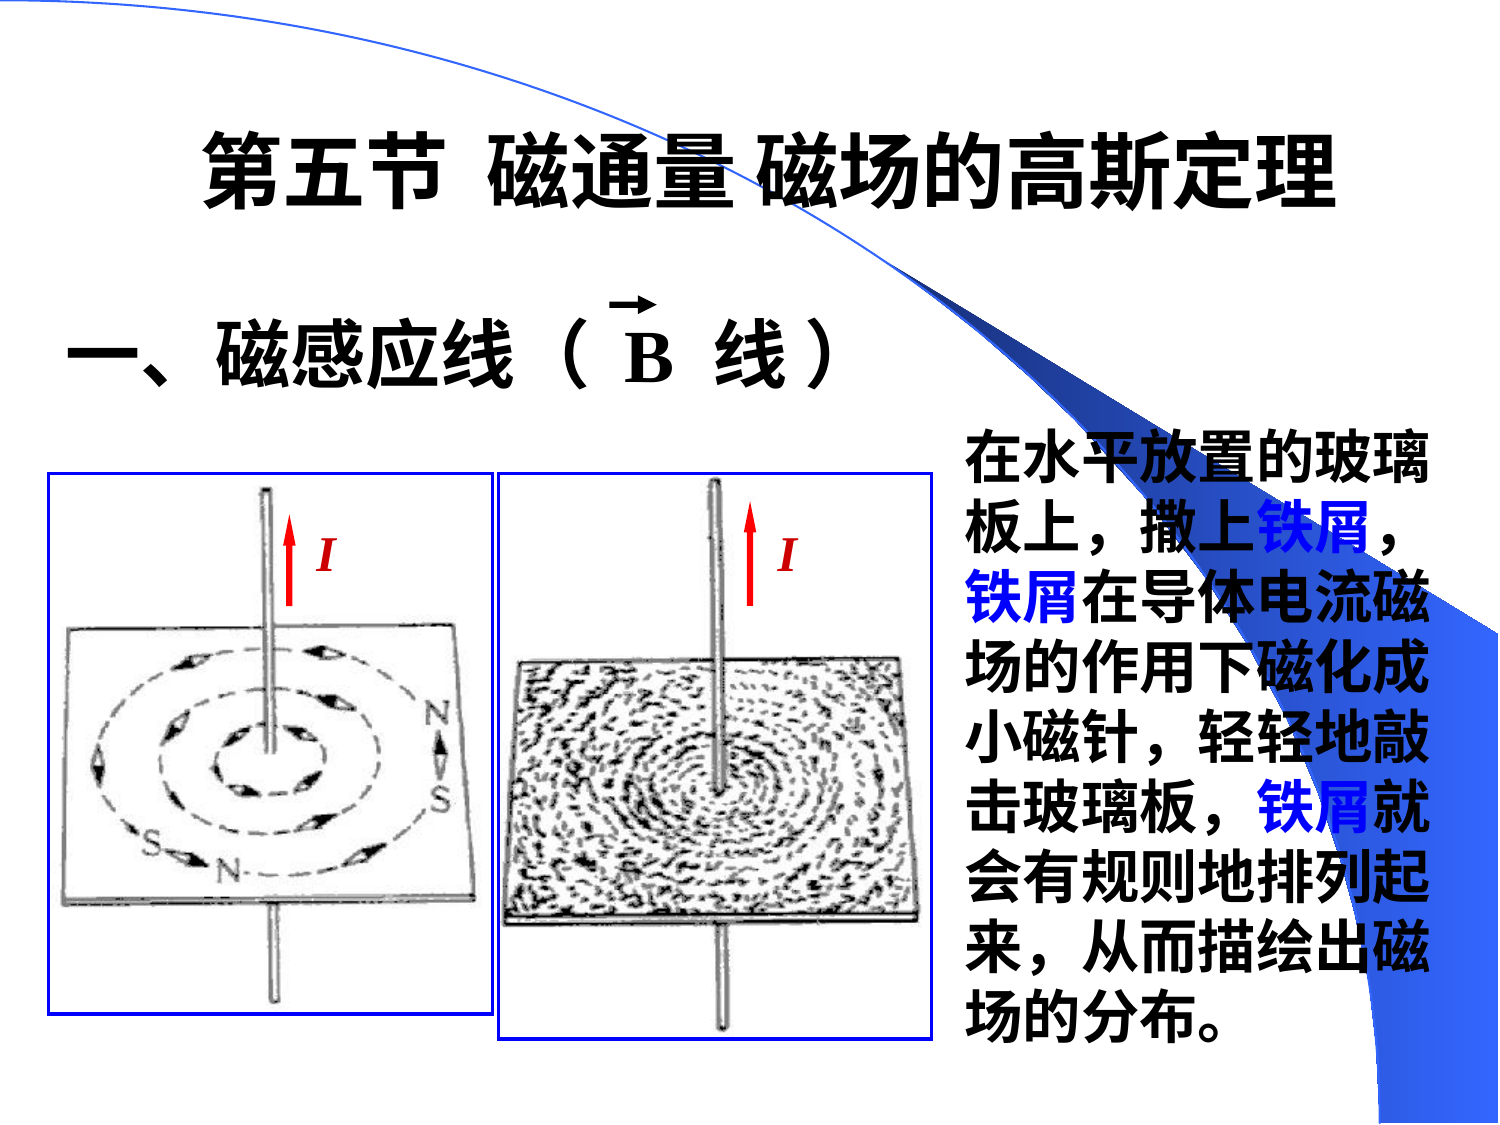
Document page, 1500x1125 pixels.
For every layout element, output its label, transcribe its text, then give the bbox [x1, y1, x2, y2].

title 第五节 磁通量 磁场的高斯定理 [99, 74, 1438, 263]
list 一、磁感应线（ B 线 ） [50, 299, 1325, 413]
text_box [609, 298, 657, 311]
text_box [499, 474, 930, 1038]
text_box 在水平放置的玻璃板上，撒上铁屑，铁屑在导体电流磁场的作用下磁化成小磁针，轻轻地敲击玻璃板，铁屑就会有规则地排列起来，从而描绘出磁场的分布。 [949, 412, 1463, 1058]
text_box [49, 474, 492, 1013]
